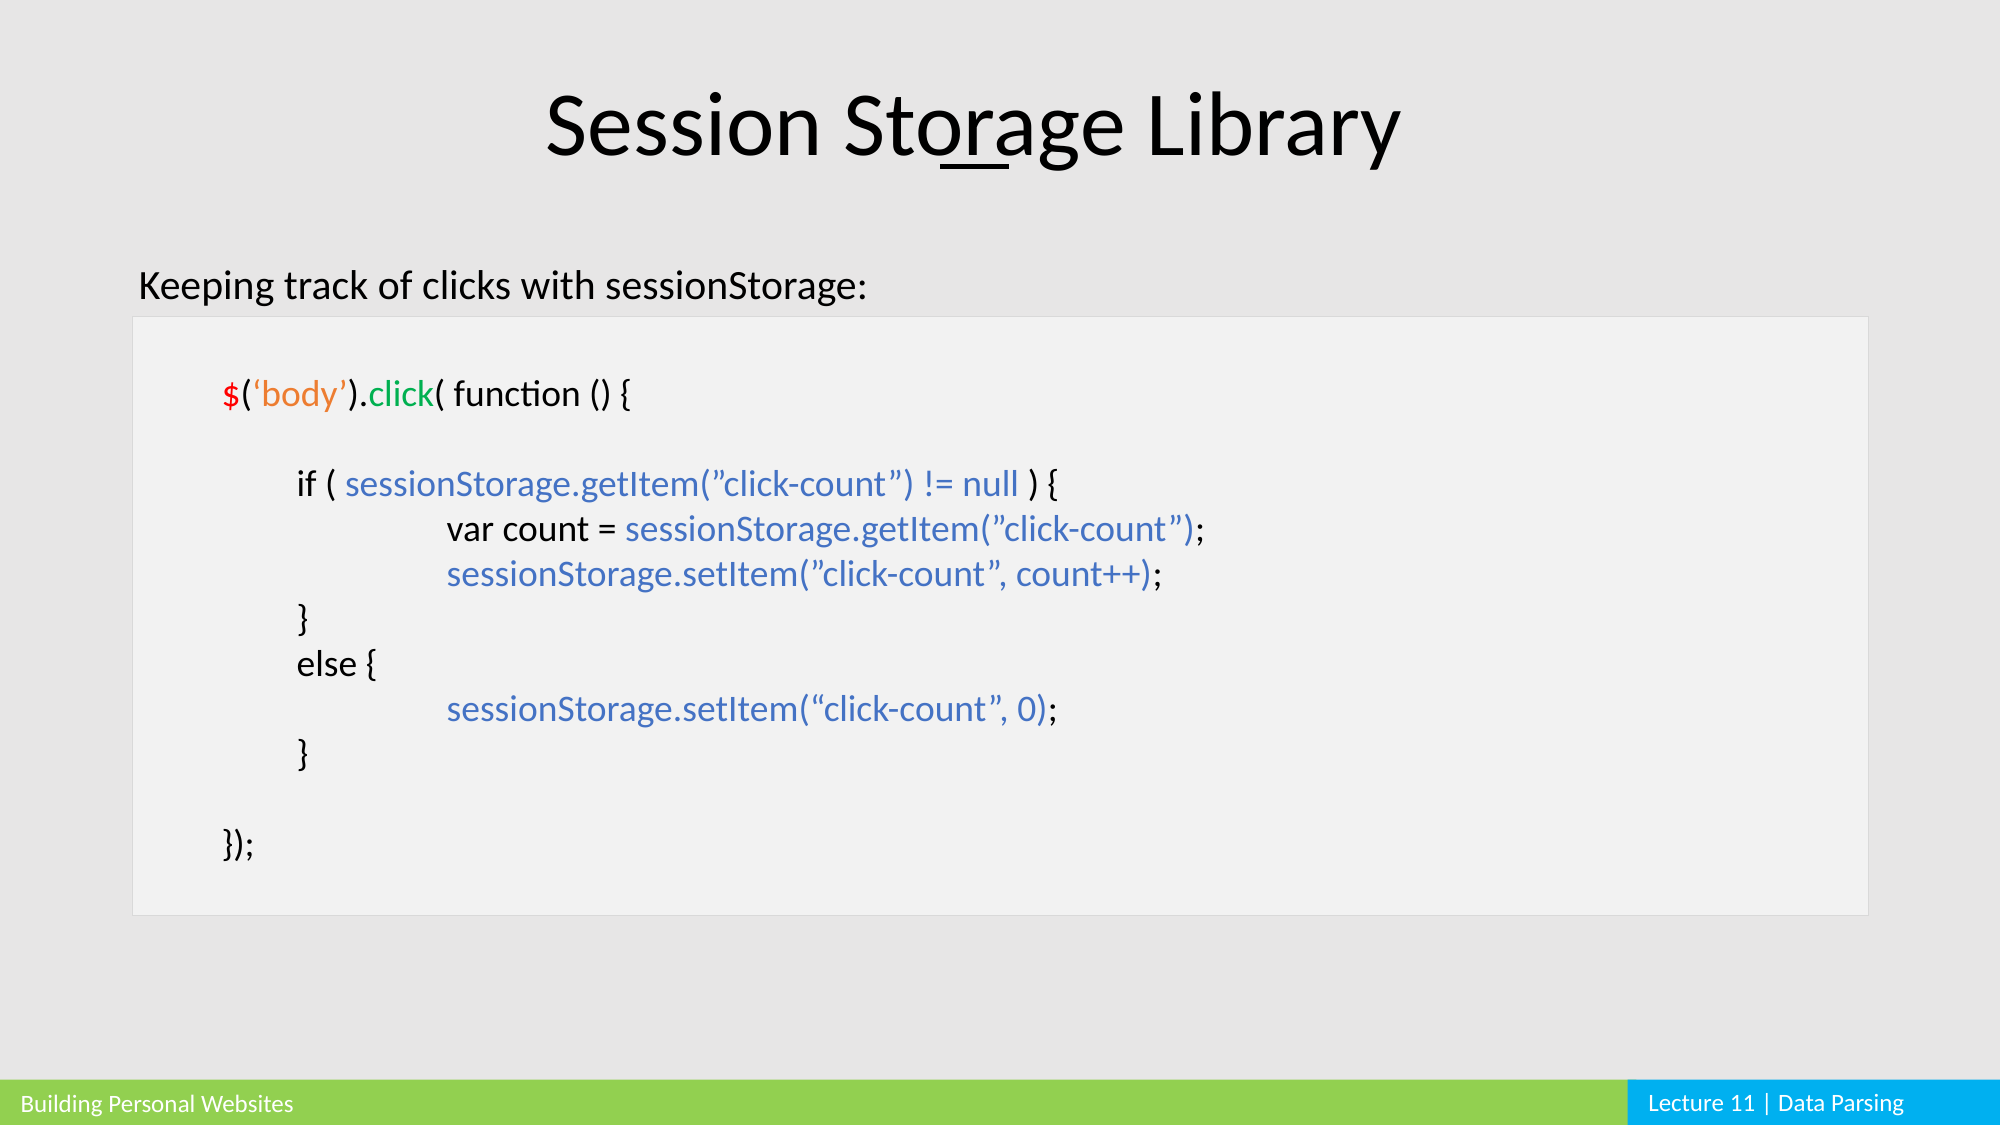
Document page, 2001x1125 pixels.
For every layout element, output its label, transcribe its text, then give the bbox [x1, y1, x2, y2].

text_box [0, 1079, 5, 1125]
text_box Lecture 11 | Data Parsing [1633, 1079, 2000, 1124]
text_box [1627, 1079, 2000, 1125]
text_box [446, 1079, 1627, 1125]
text_box Session Storage Library [472, 1, 1477, 182]
text_box Building Personal Websites [5, 1079, 446, 1125]
text_box $(‘body’).click( function () { if ( sessionStorage.getItem(”click-count”) != null ) { var count = sessionStorage.getItem(”click-count”); sessionStorage.setItem(”click-count”, count++); } else { sessionStorage.setItem(“click-count”, 0); } }); [131, 315, 1869, 916]
text_box Keeping track of clicks with sessionStorage: [123, 250, 1761, 316]
